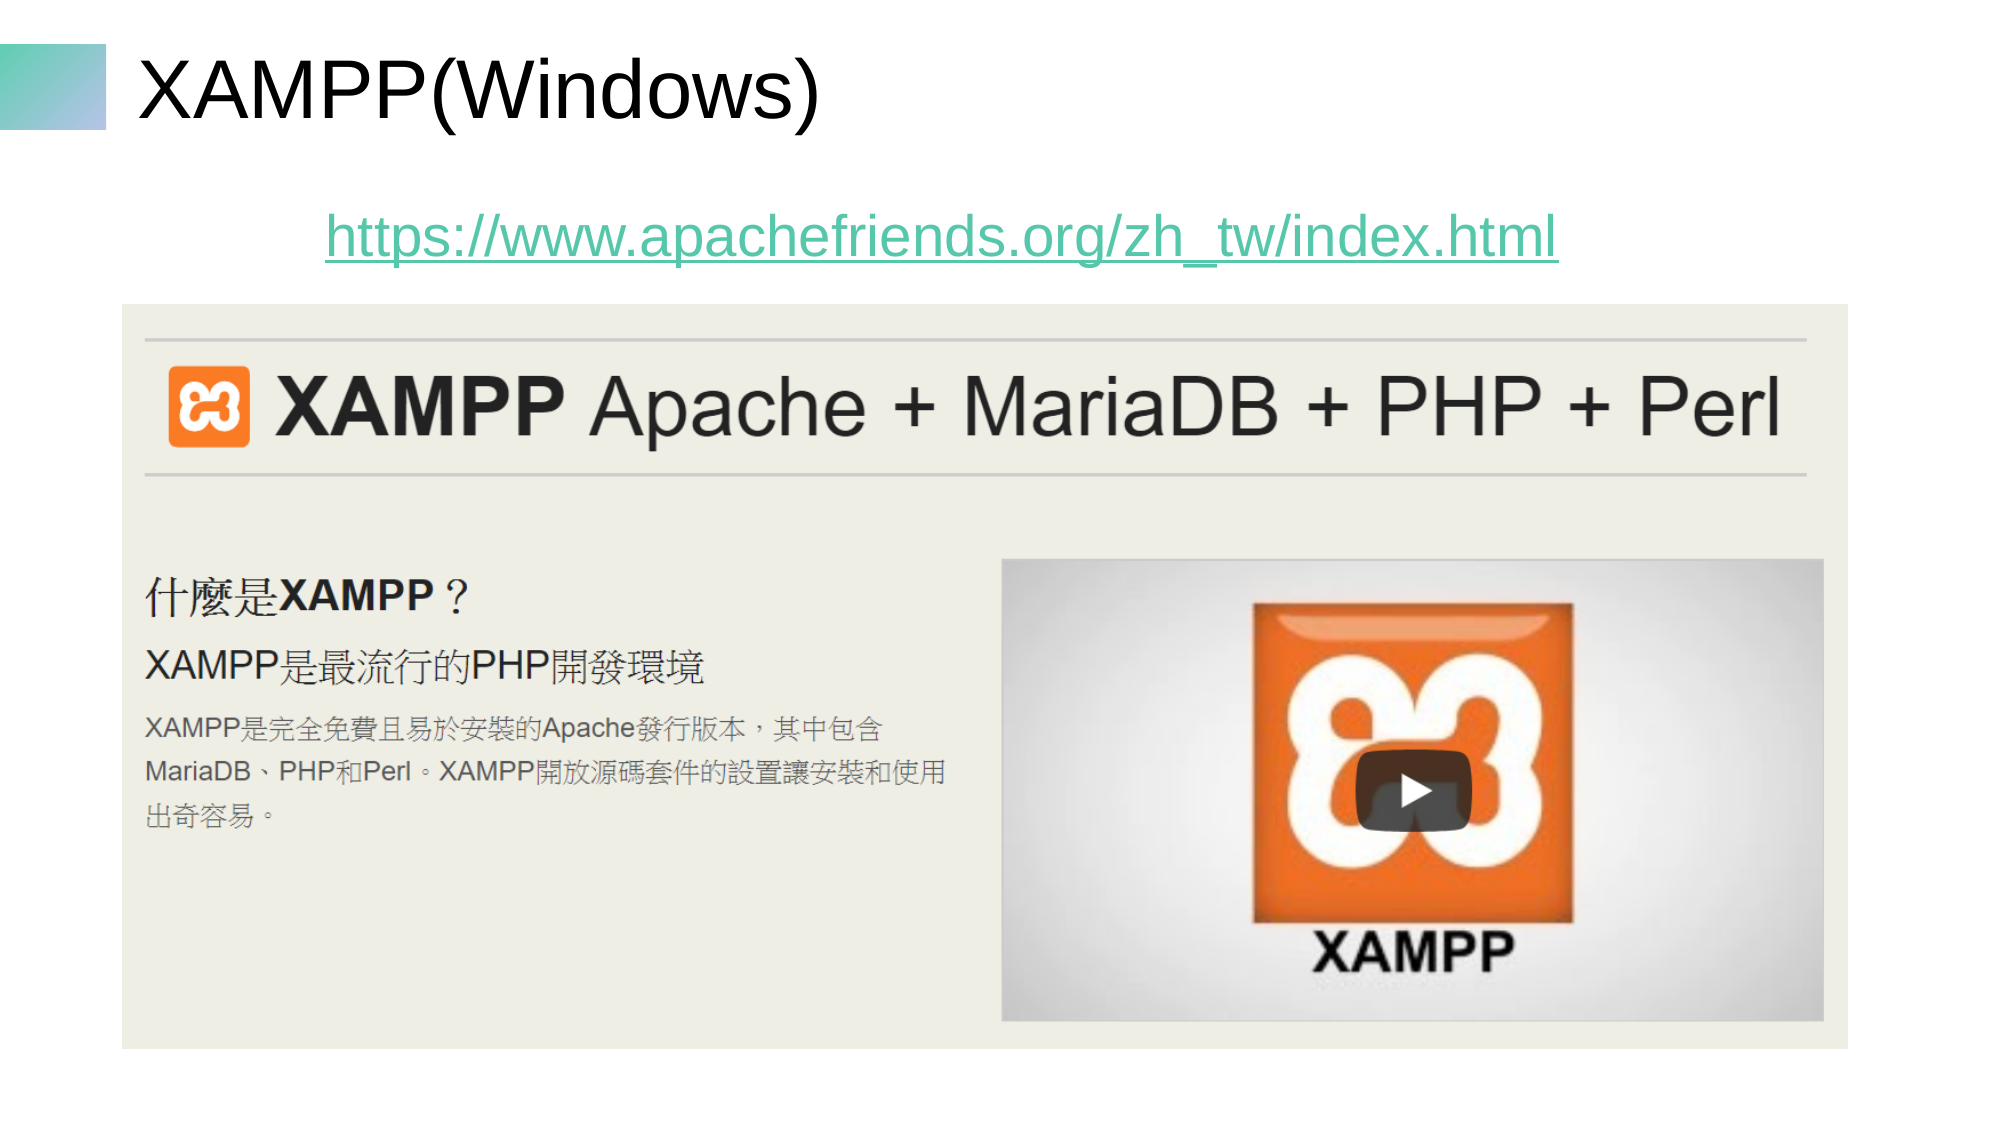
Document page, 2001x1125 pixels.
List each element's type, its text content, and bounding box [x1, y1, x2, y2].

title XAMPP(Windows) [122, 20, 1848, 163]
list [122, 304, 1849, 1049]
text_box https://www.apachefriends.org/zh_tw/index.html [310, 190, 1690, 277]
